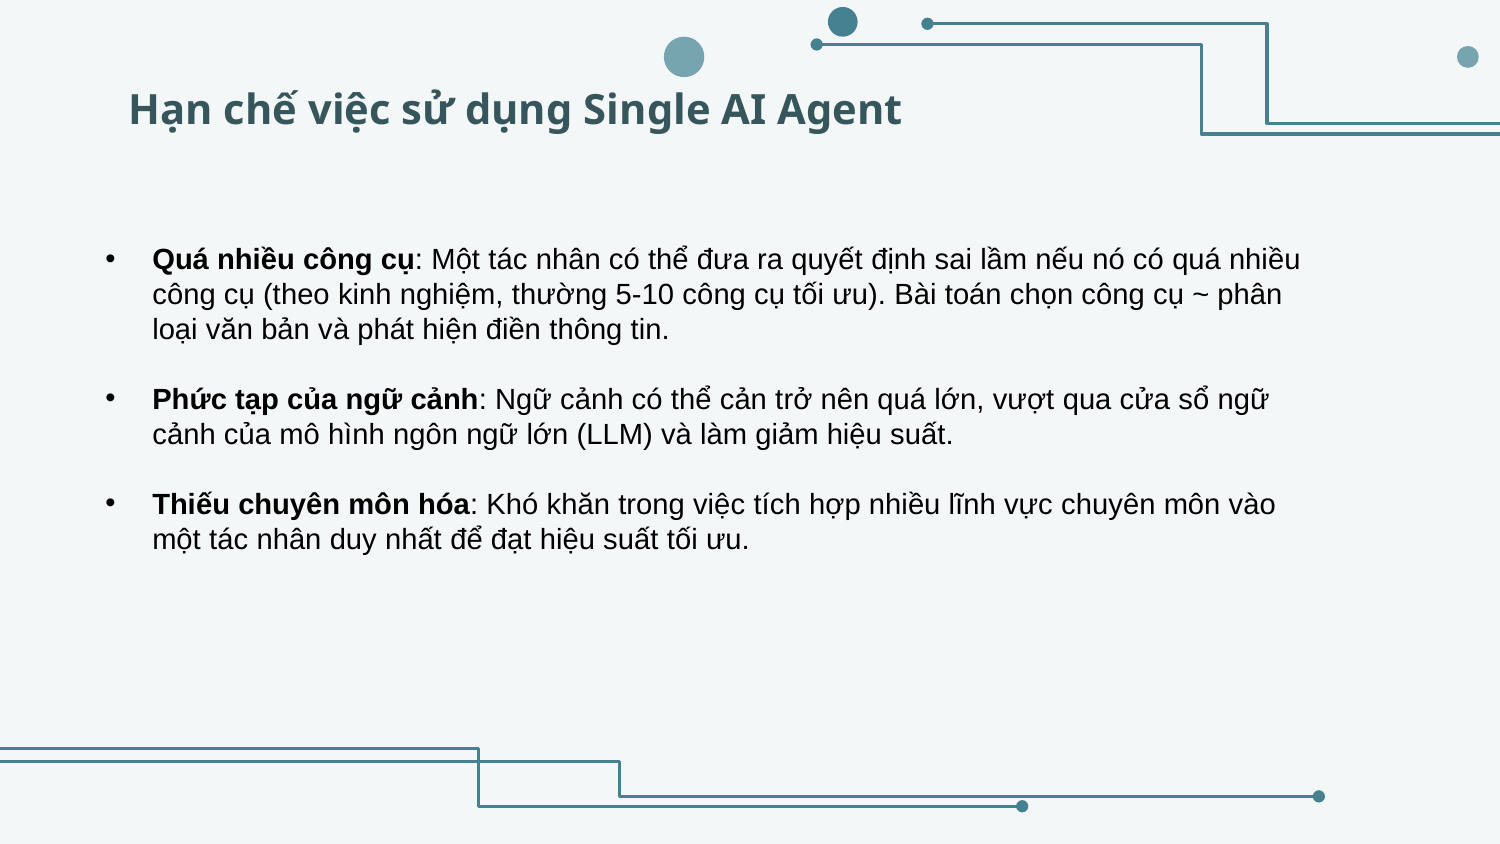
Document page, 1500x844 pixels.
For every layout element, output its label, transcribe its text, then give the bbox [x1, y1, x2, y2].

text_box Hạn chế việc sử dụng Single AI Agent [90, 79, 1152, 148]
text_box Quá nhiều công cụ: Một tác nhân có thể đưa ra quyết định sai lầm nếu nó có quá nhiều công cụ (theo kinh nghiệm, thường 5-10 công cụ tối ưu). Bài toán chọn công cụ ~ phân loại văn bản và phát hiện điền thông tin. Phức tạp của ngữ cảnh: Ngữ cảnh có thể cản trở nên quá lớn, vượt qua cửa sổ ngữ cảnh của mô hình ngôn ngữ lớn (LLM) và làm giảm hiệu suất. Thiếu chuyên môn hóa: Khó khăn trong việc tích hợp nhiều lĩnh vực chuyên môn vào một tác nhân duy nhất để đạt hiệu suất tối ưu. [90, 233, 1318, 563]
